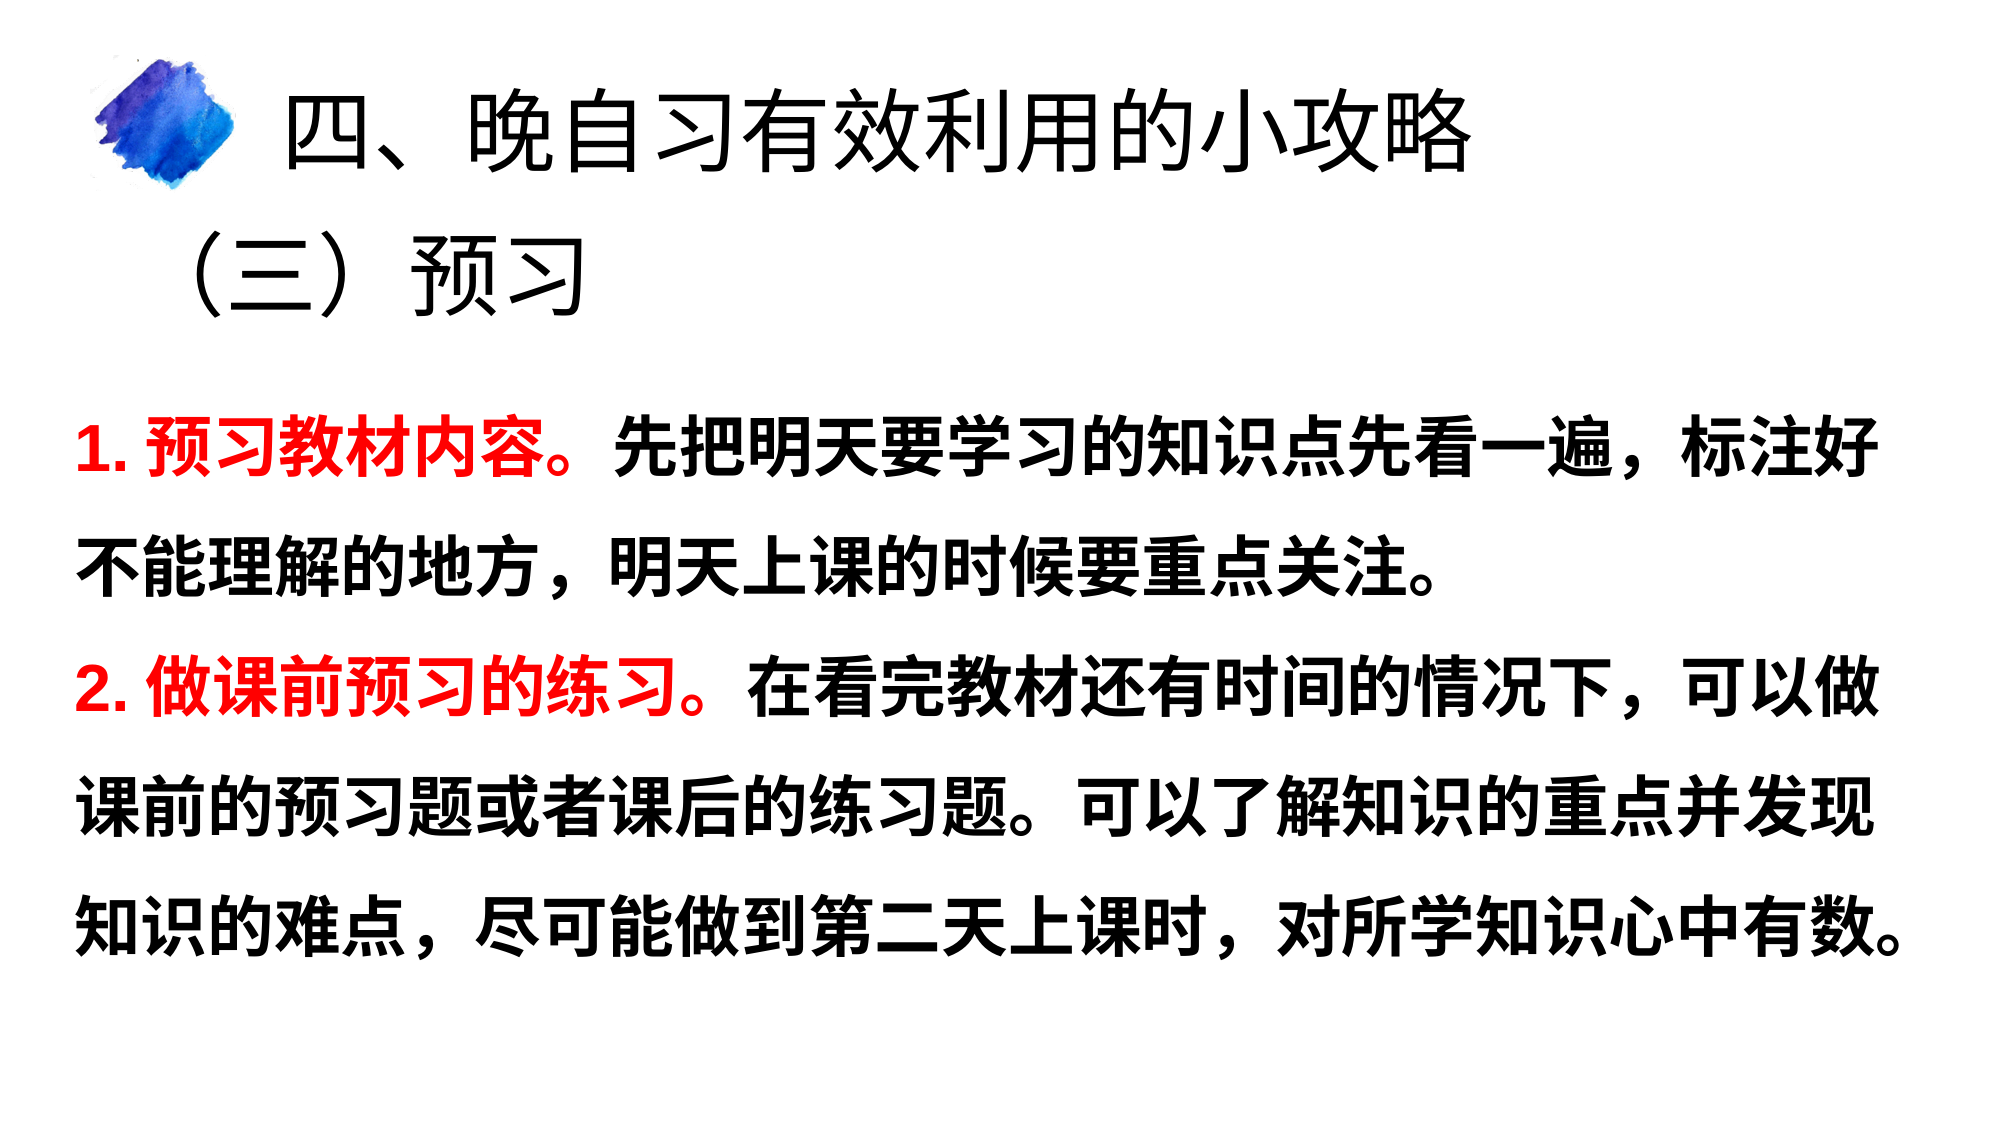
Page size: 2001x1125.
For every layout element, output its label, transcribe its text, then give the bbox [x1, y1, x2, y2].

text_box 1.预习教材内容。先把明天要学习的知识点先看一遍，标注好不能理解的地方，明天上课的时候要重点关注。 2.做课前预习的练习。在看完教材还有时间的情况下，可以做课前的预习题或者课后的练习题。可以了解知识的重点并发现知识的难点，尽可能做到第二天上课时，对所学知识心中有数。 [59, 357, 1941, 972]
picture [90, 55, 238, 193]
text_box （三）预习 [118, 210, 1363, 335]
text_box 四、晚自习有效利用的小攻略 [266, 66, 1511, 192]
